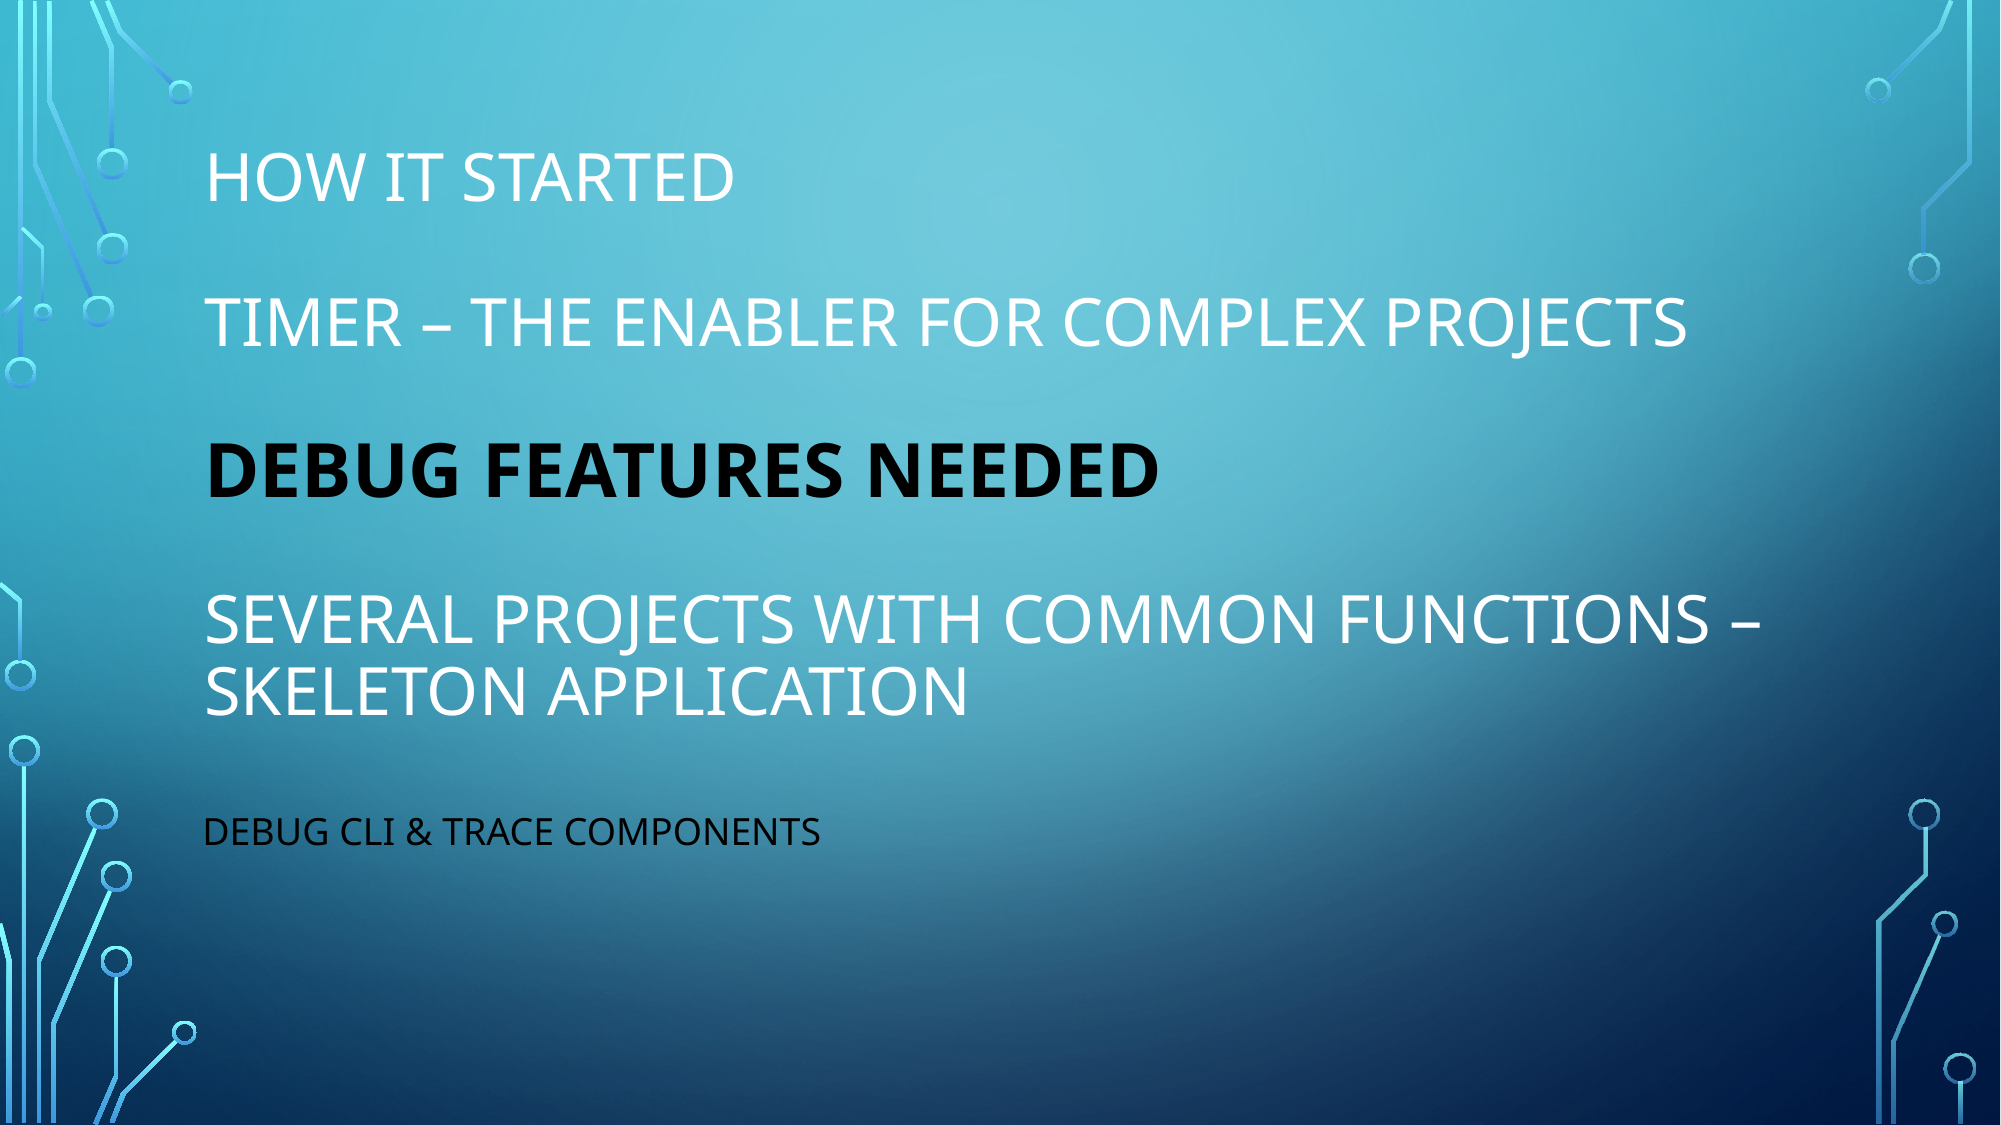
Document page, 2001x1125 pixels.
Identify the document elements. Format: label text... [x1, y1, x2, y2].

title How it started Timer – the Enabler for complex Projects Debug Features needed Several Projects with common Functions – Skeleton Application [189, 40, 1815, 738]
list Debug CLI & Trace components [187, 725, 1813, 952]
